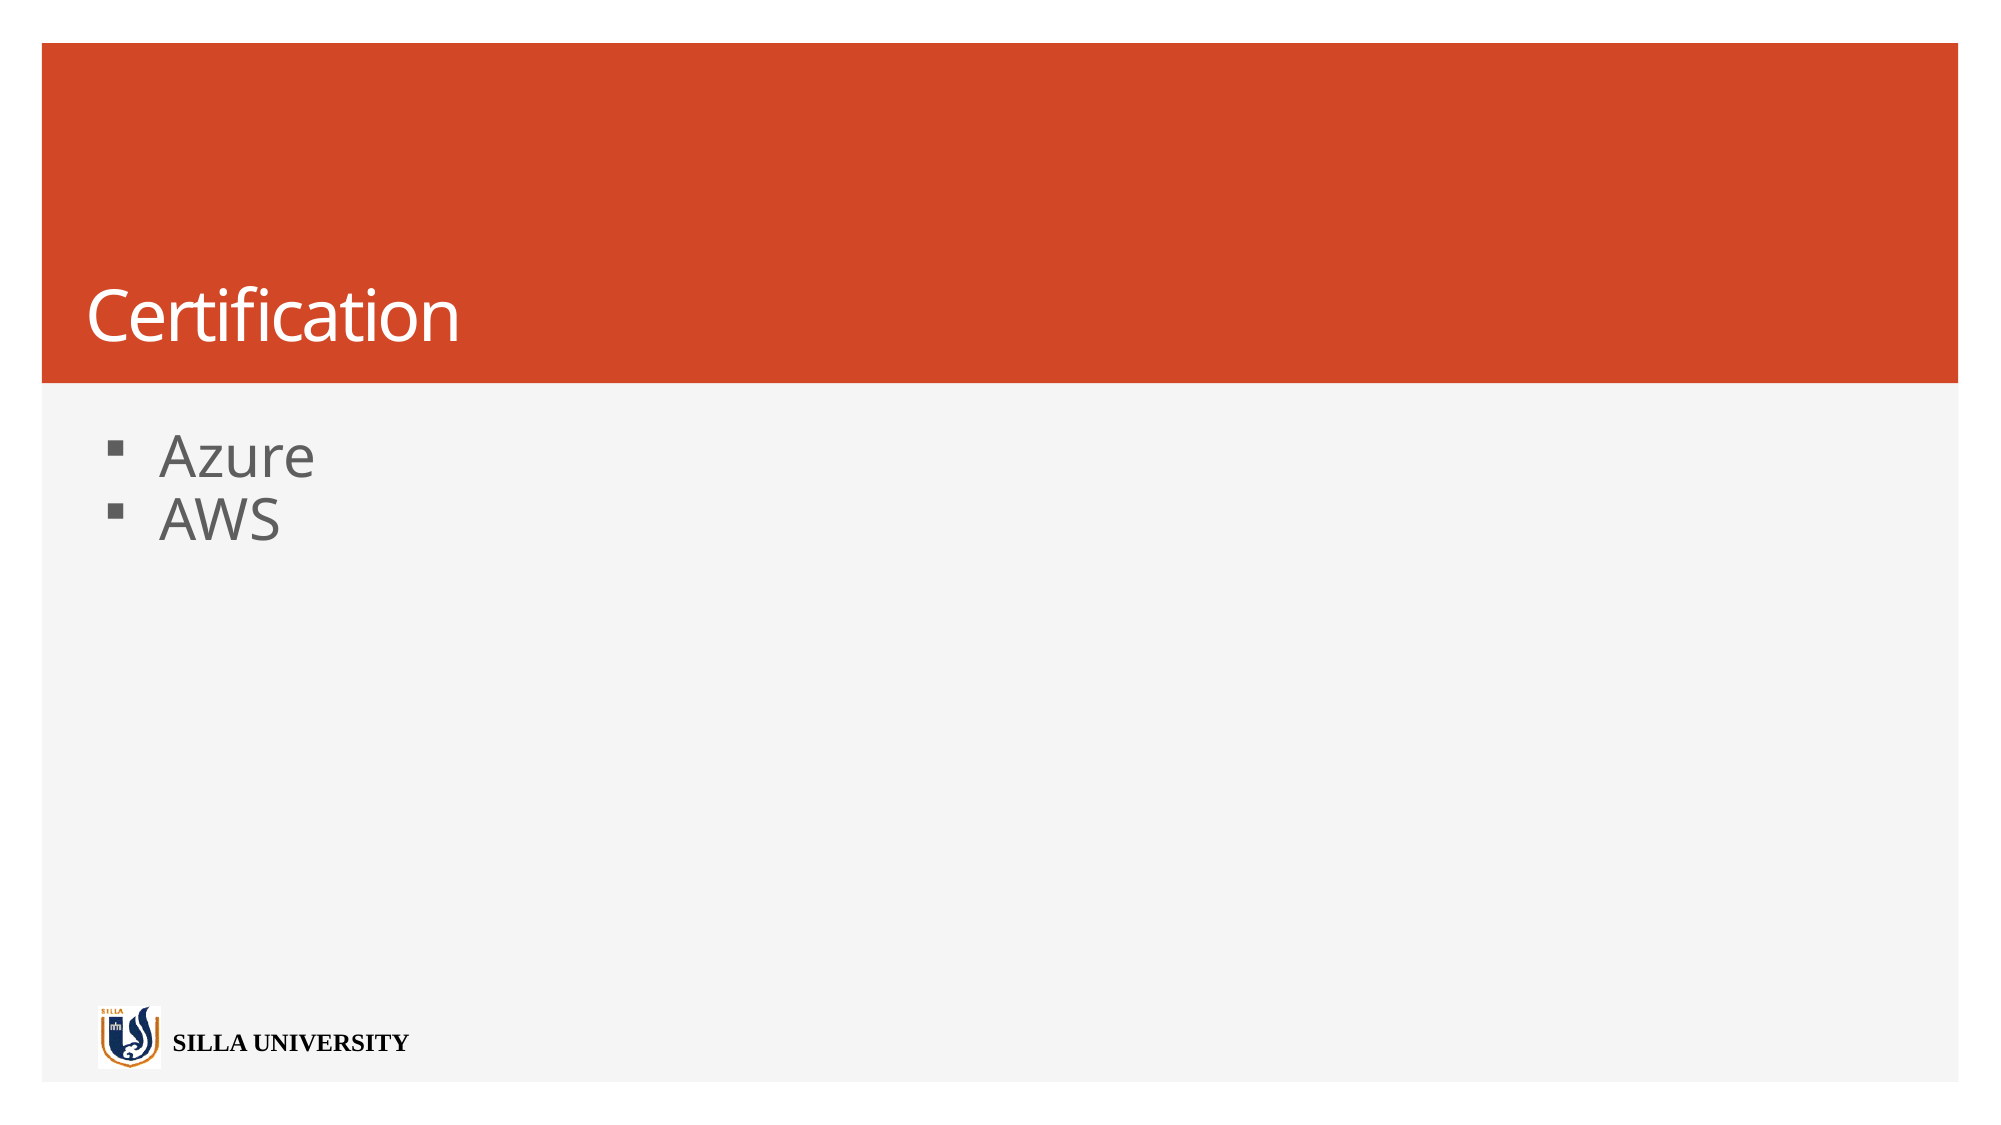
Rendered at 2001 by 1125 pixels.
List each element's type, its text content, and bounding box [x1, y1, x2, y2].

title Certification [85, 251, 1747, 357]
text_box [98, 1005, 432, 1069]
list Azure AWS [88, 420, 1638, 984]
